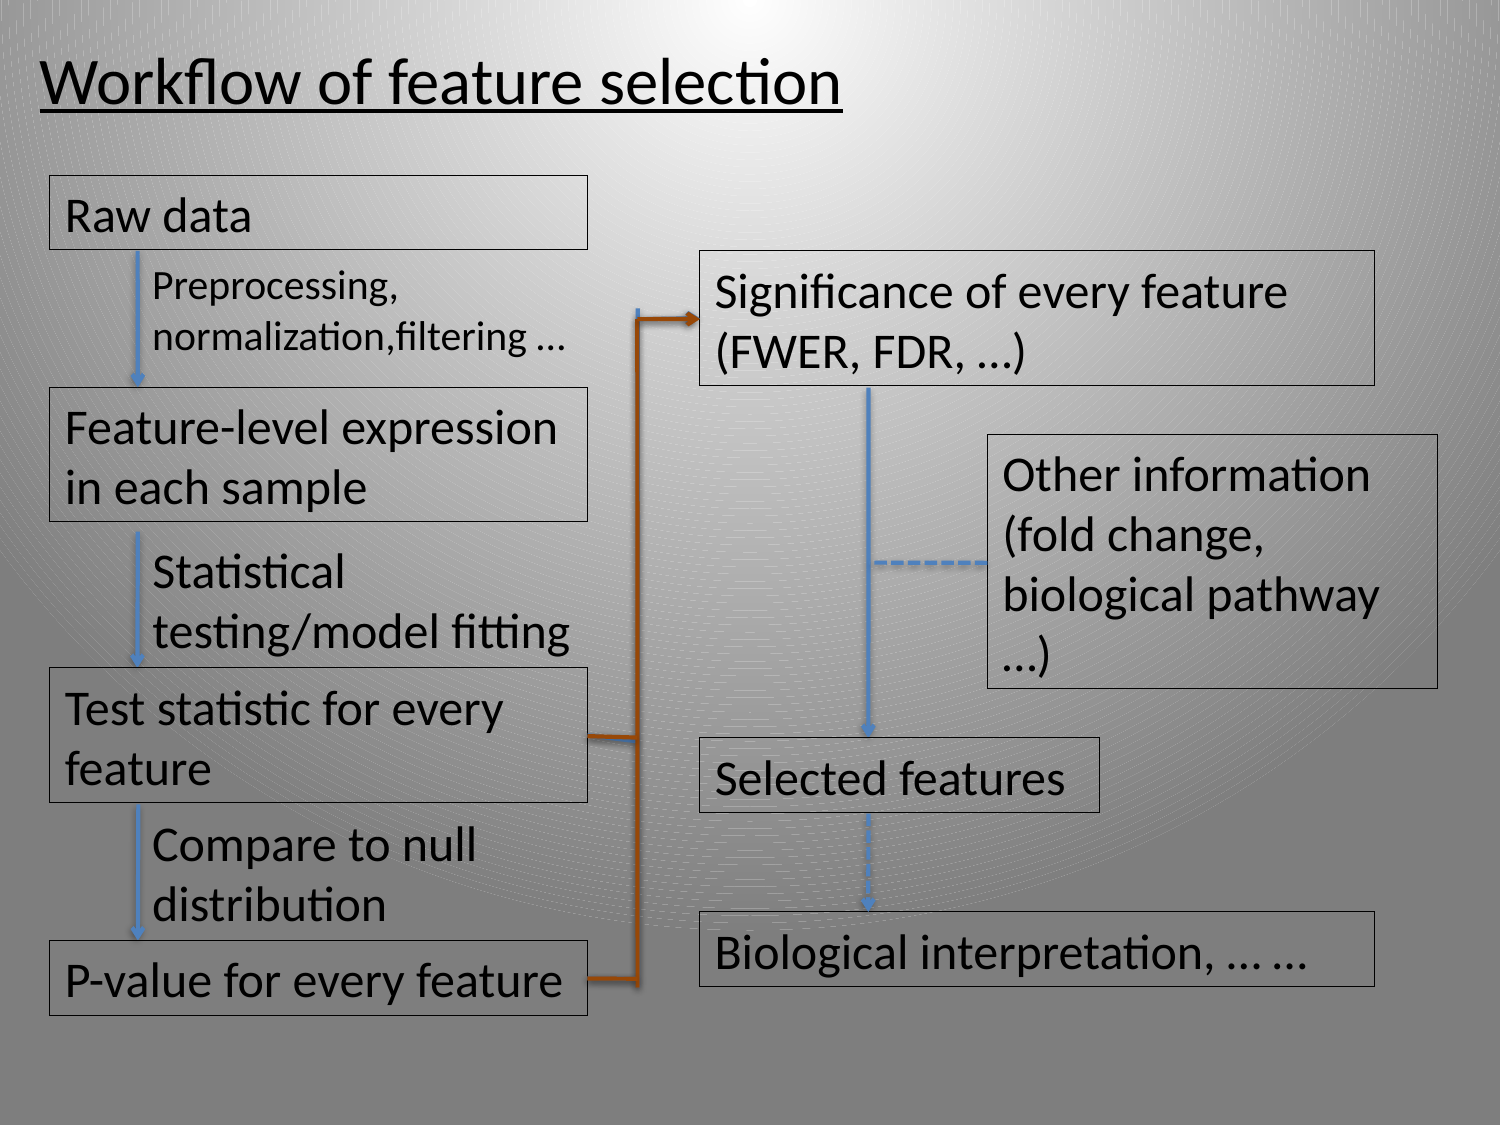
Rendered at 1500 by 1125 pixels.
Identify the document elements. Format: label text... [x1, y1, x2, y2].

text_box Raw data [49, 175, 588, 250]
text_box Feature-level expression in each sample [49, 387, 582, 522]
text_box Preprocessing, normalization,filtering … [137, 250, 638, 366]
text_box Other information (fold change, biological pathway …) [987, 434, 1438, 689]
text_box P-value for every feature [49, 940, 588, 1016]
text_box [587, 318, 701, 988]
text_box Test statistic for every feature [49, 667, 582, 803]
text_box Significance of every feature (FWER, FDR, …) [699, 250, 1375, 386]
text_box Compare to null distribution [137, 804, 582, 939]
text_box Selected features [704, 737, 1100, 813]
text_box Statistical testing/model fitting [140, 531, 582, 667]
text_box Biological interpretation, … … [704, 911, 1375, 987]
text_box Workflow of feature selection [24, 30, 1463, 125]
